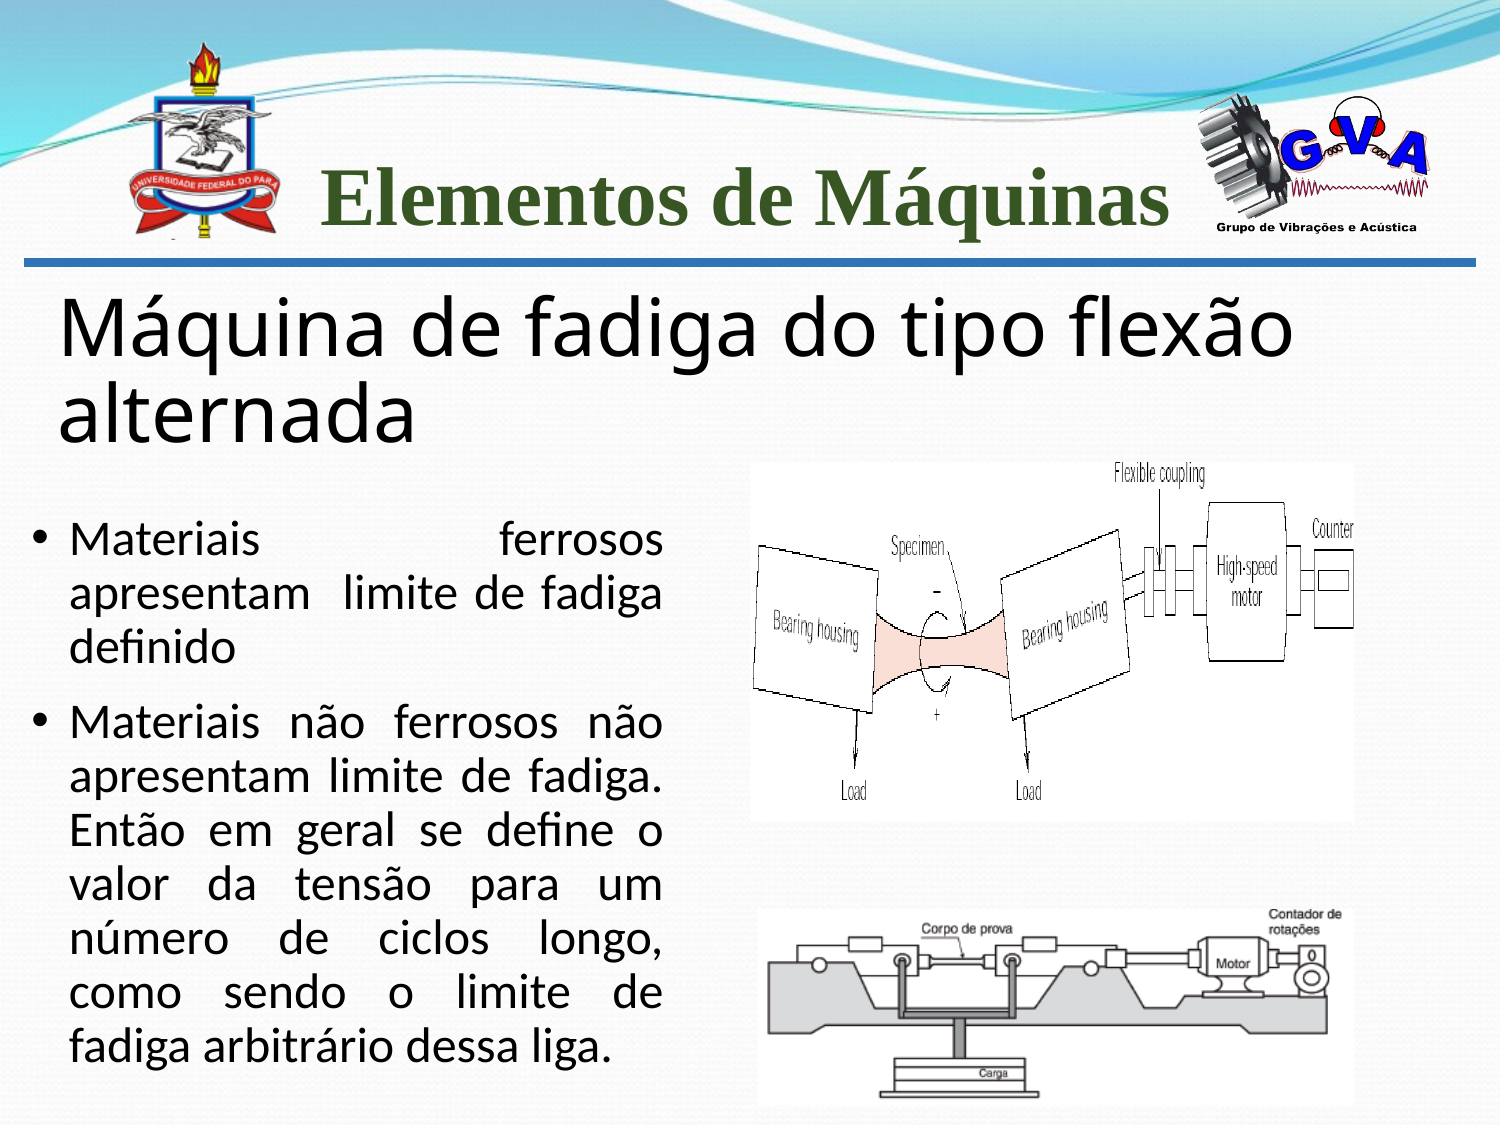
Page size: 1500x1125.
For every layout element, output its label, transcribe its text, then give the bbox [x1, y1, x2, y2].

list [749, 462, 1354, 821]
text_box Elementos de Máquinas [79, 134, 1413, 250]
title Máquina de fadiga do tipo flexão alternada [42, 280, 1393, 468]
picture [0, 0, 1500, 1125]
list Materiais ferrosos apresentam limite de fadiga definido Materiais não ferrosos não apresentam limite de fadiga. Então em geral se define o valor da tensão para um número de ciclos longo, como sendo o limite de fadiga arbitrário dessa liga. [16, 504, 679, 1125]
